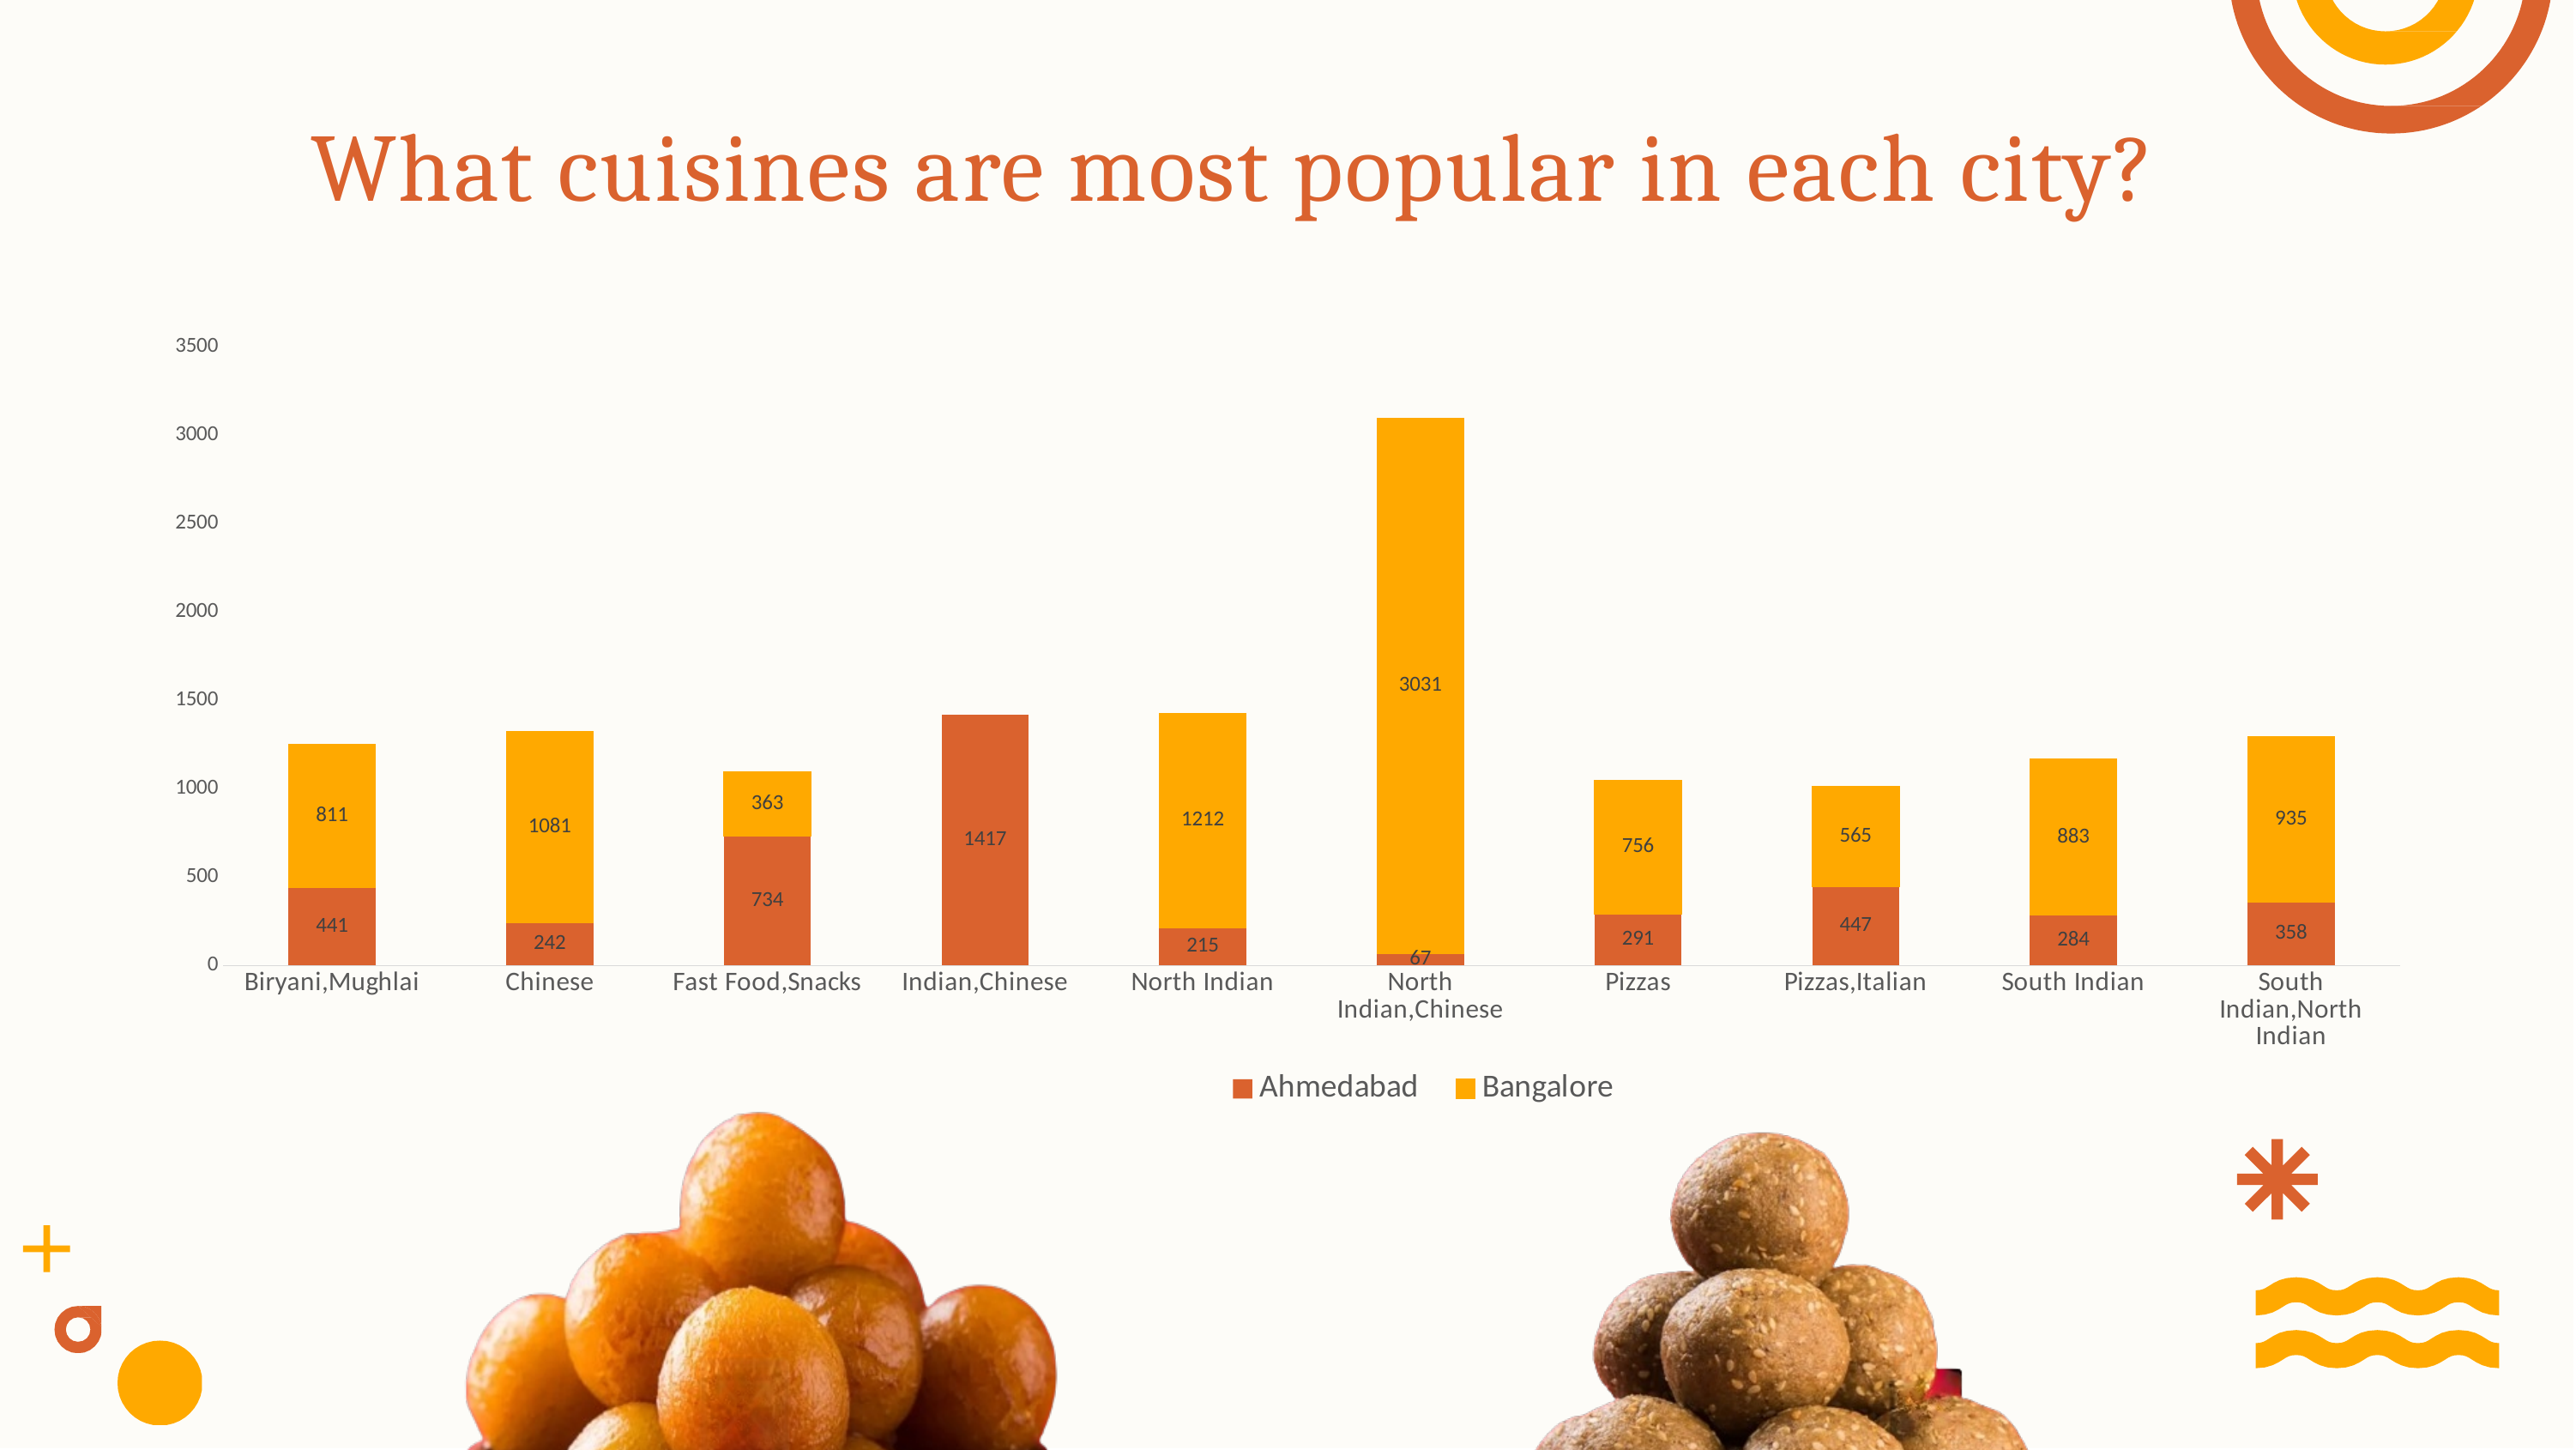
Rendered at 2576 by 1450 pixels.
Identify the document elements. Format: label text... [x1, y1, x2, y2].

text_box [2255, 1330, 2500, 1368]
picture [371, 1060, 1125, 1450]
title What cuisines are most popular in each city? [118, 102, 2350, 347]
text_box [22, 1225, 70, 1272]
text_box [2230, 0, 2551, 134]
chart [128, 319, 2446, 1122]
text_box [54, 1306, 102, 1353]
text_box [2236, 1139, 2318, 1220]
text_box [118, 1340, 202, 1425]
text_box [2255, 1277, 2500, 1316]
picture [1436, 1103, 2157, 1450]
